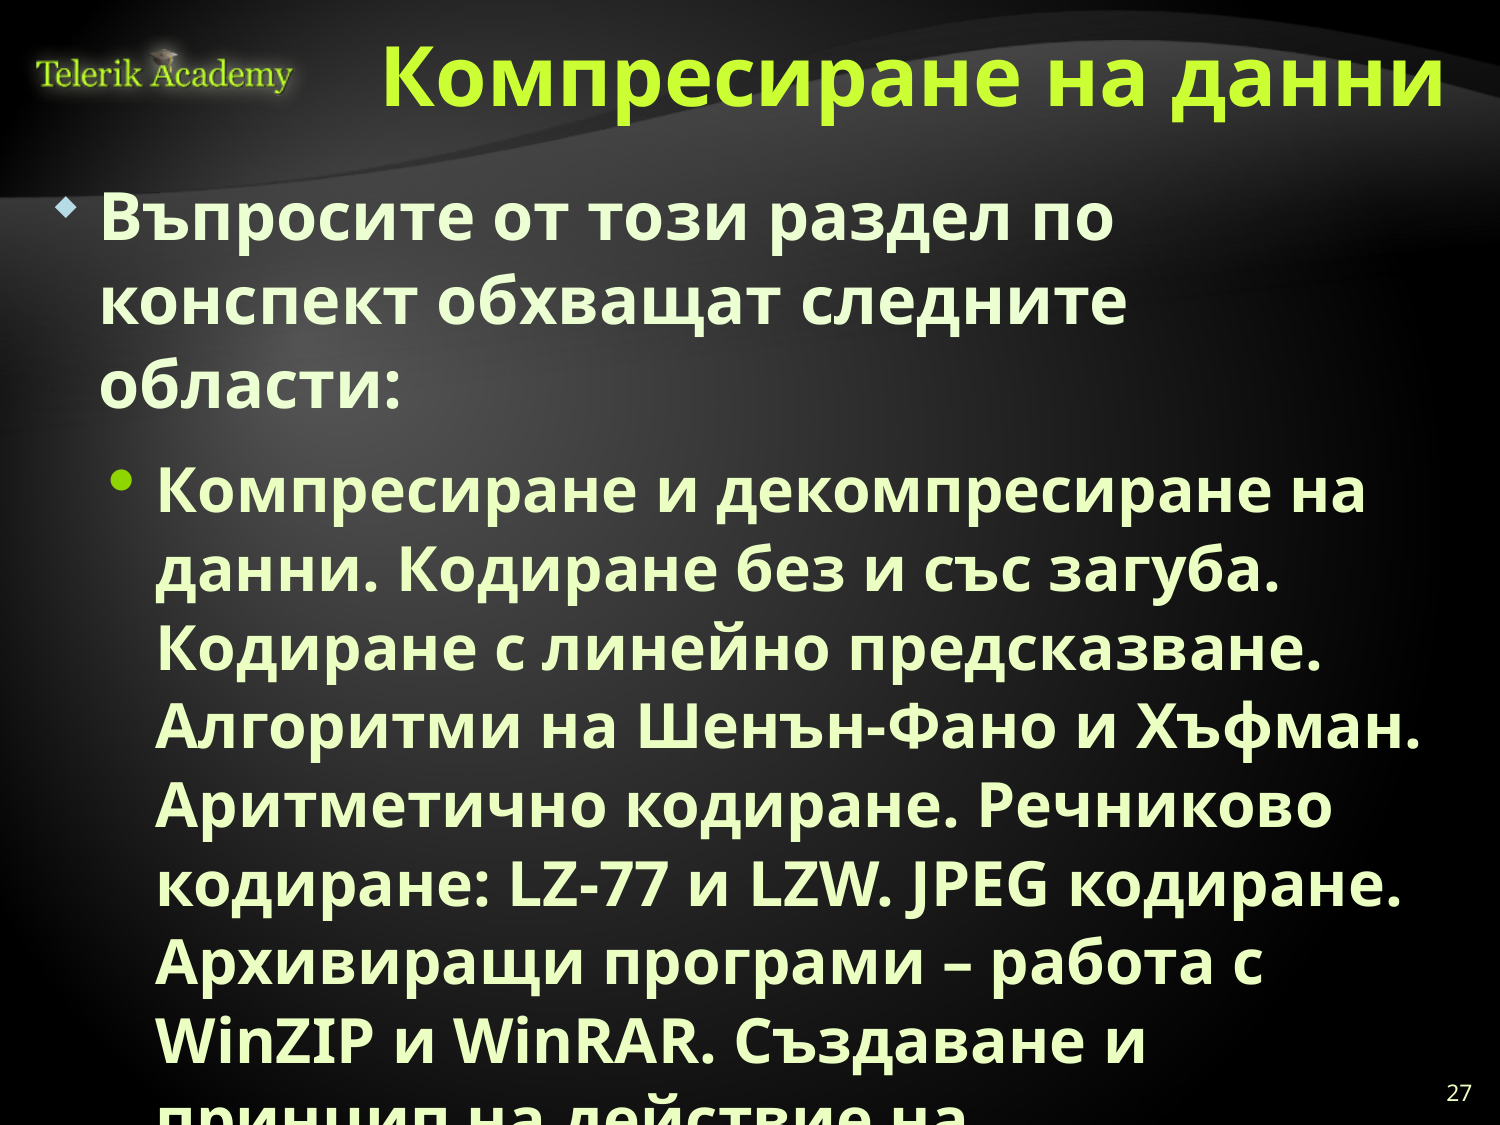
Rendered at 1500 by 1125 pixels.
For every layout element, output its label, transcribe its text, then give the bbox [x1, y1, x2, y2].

picture [0, 0, 1500, 1125]
title Компресиране на данни [300, 12, 1463, 150]
slide_number 27 [1412, 1074, 1488, 1113]
list Въпросите от този раздел по конспект обхващат следните области: Компресиране и декомпресиране на данни. Кодиране без и със загуба. Кодиране с линейно предсказване. Алгоритми на Шенън-Фано и Хъфман. Аритметично кодиране. Речниково кодиране: LZ-77 и LZW. JPEG кодиране. Архивиращи програми – работа с WinZIP и WinRAR. Създаване и принцип на действие на саморазархивиращи се и инсталационни архиви. [37, 162, 1463, 1088]
